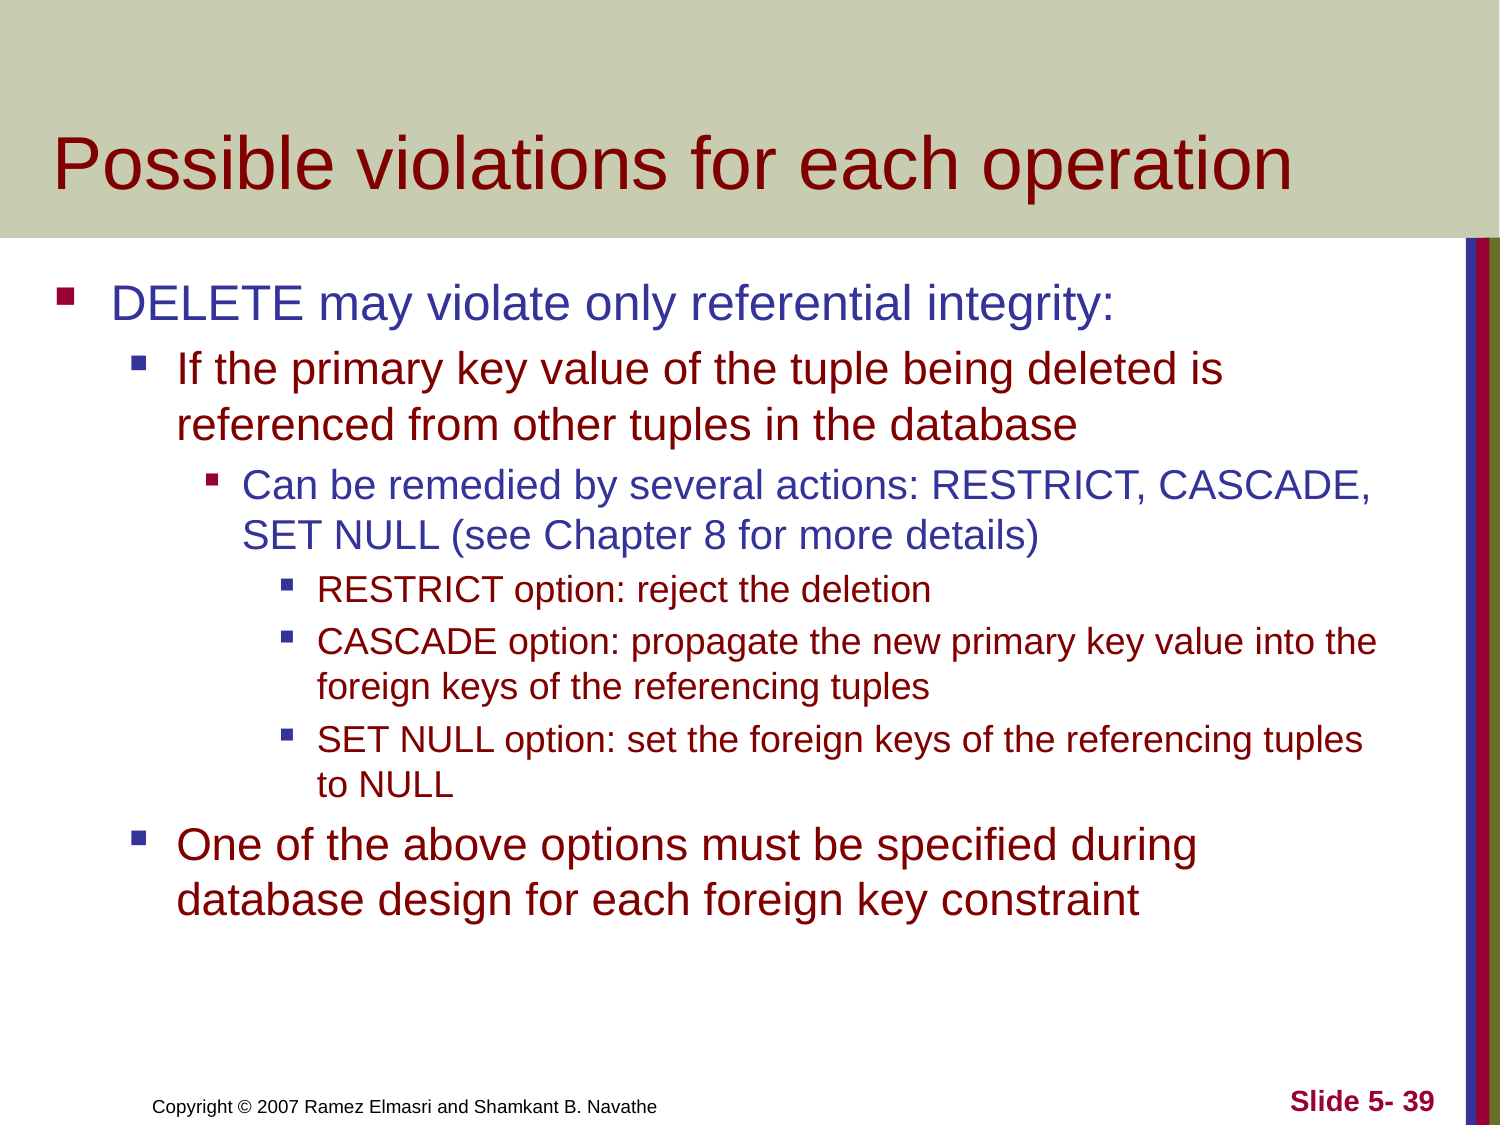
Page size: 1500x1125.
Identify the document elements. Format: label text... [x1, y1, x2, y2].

list DELETE may violate only referential integrity: If the primary key value of the tuple being deleted is referenced from other tuples in the database Can be remedied by several actions: RESTRICT, CASCADE, SET NULL (see Chapter 8 for more details) RESTRICT option: reject the deletion CASCADE option: propagate the new primary key value into the foreign keys of the referencing tuples SET NULL option: set the foreign keys of the referencing tuples to NULL One of the above options must be specified during database design for each foreign key constraint [39, 262, 1401, 1013]
title Possible violations for each operation [37, 49, 1317, 213]
slide_number Slide 5- 39 [1137, 1049, 1451, 1125]
